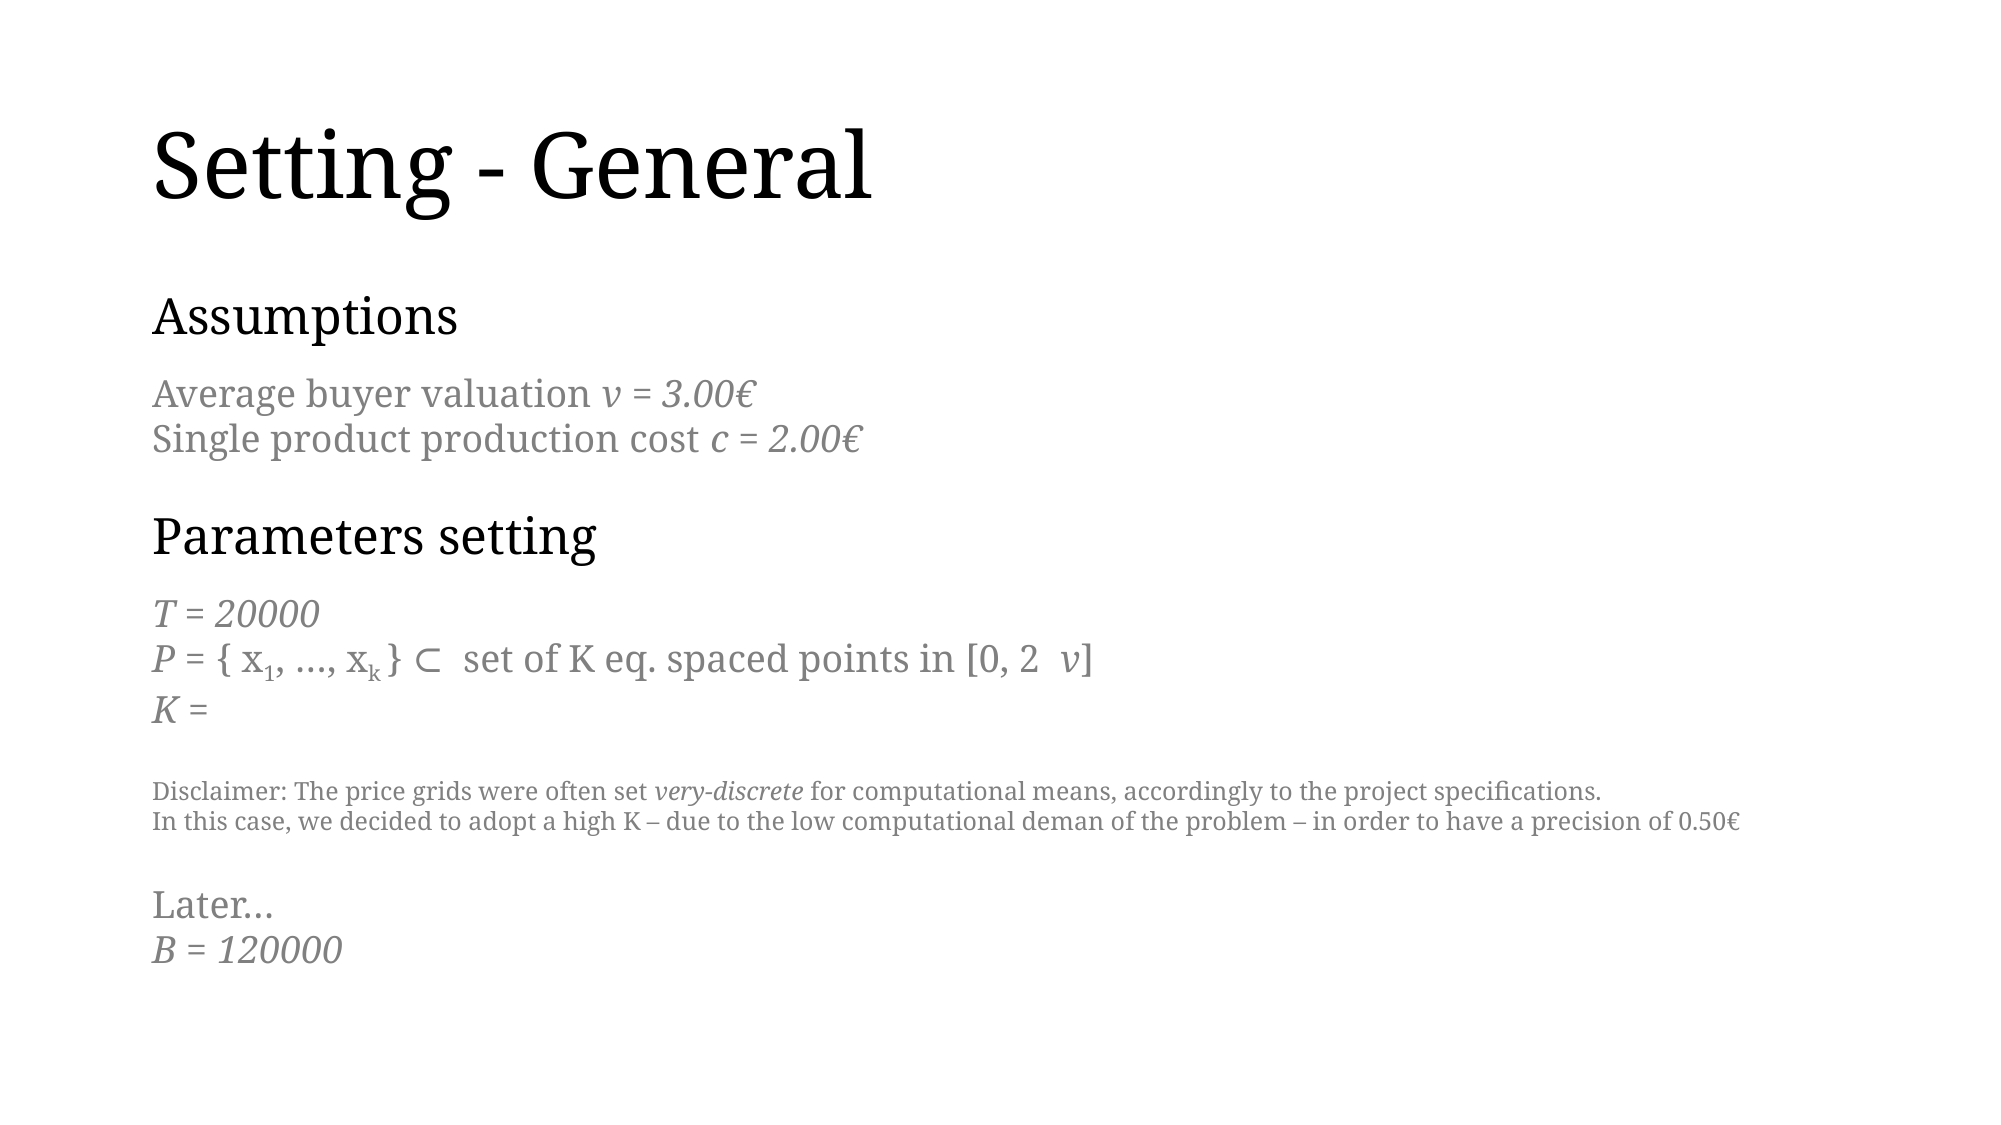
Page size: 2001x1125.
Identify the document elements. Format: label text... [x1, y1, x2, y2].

title Setting - General [137, 59, 1863, 278]
